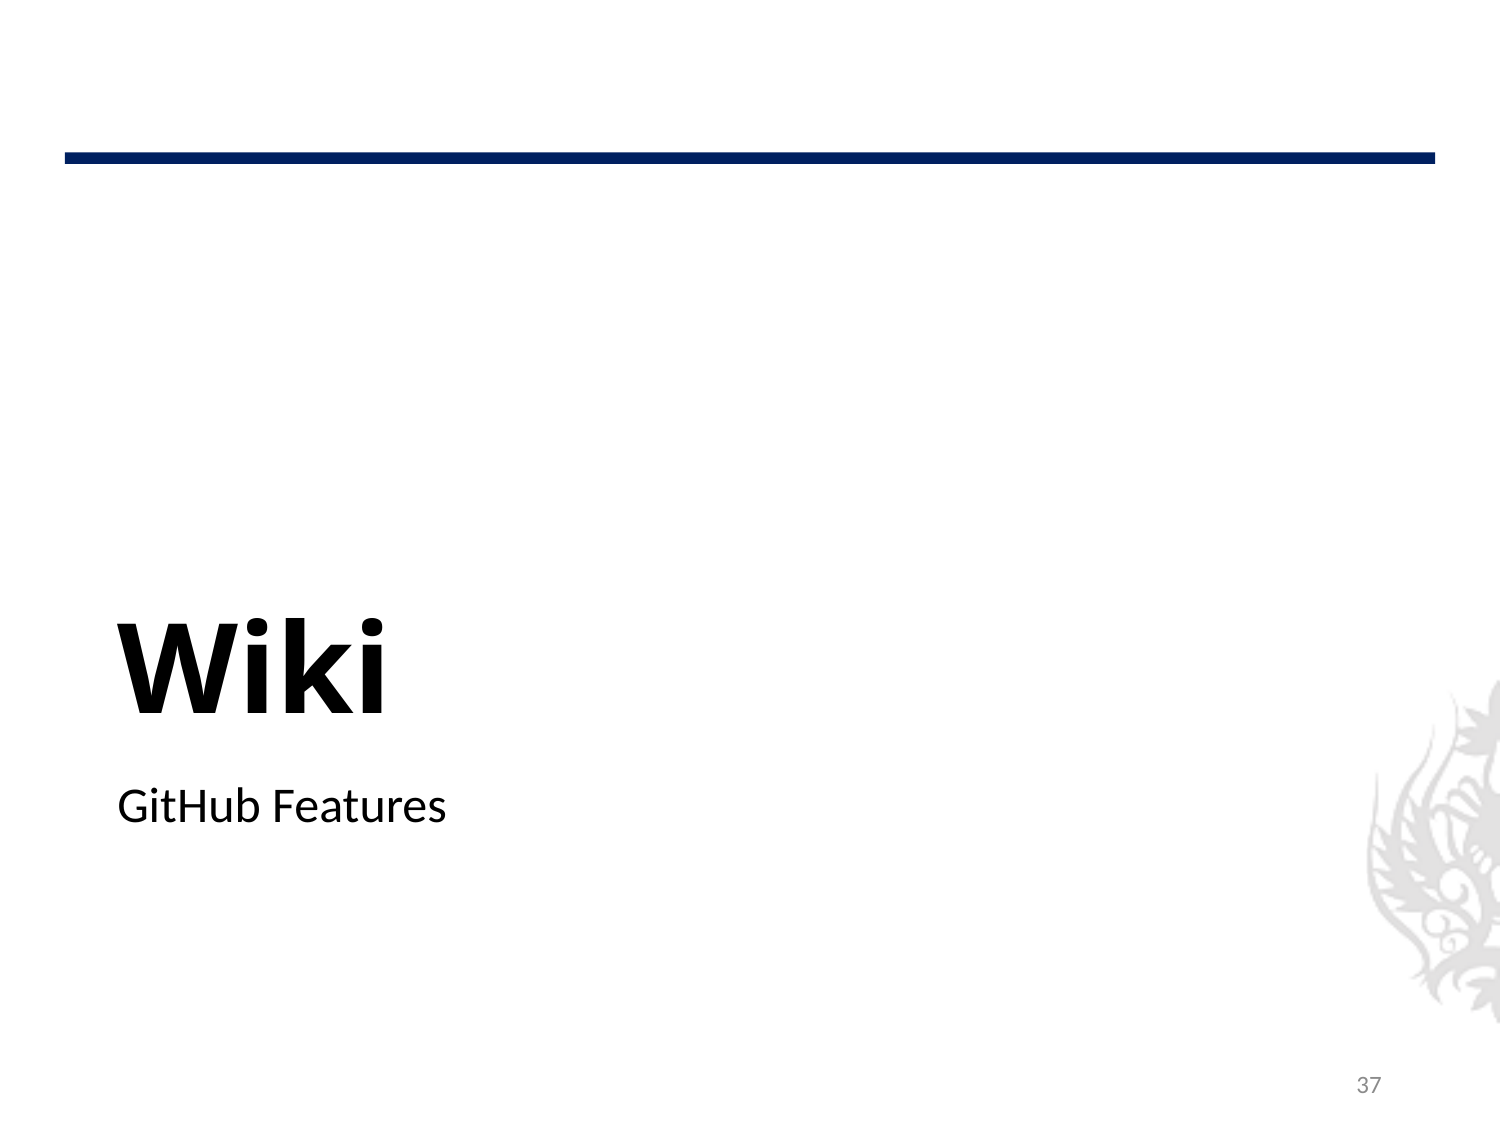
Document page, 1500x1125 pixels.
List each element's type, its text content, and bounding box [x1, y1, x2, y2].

list GitHub Features [102, 752, 1397, 999]
title Wiki [102, 280, 1397, 749]
slide_number 37 [1059, 1057, 1397, 1111]
